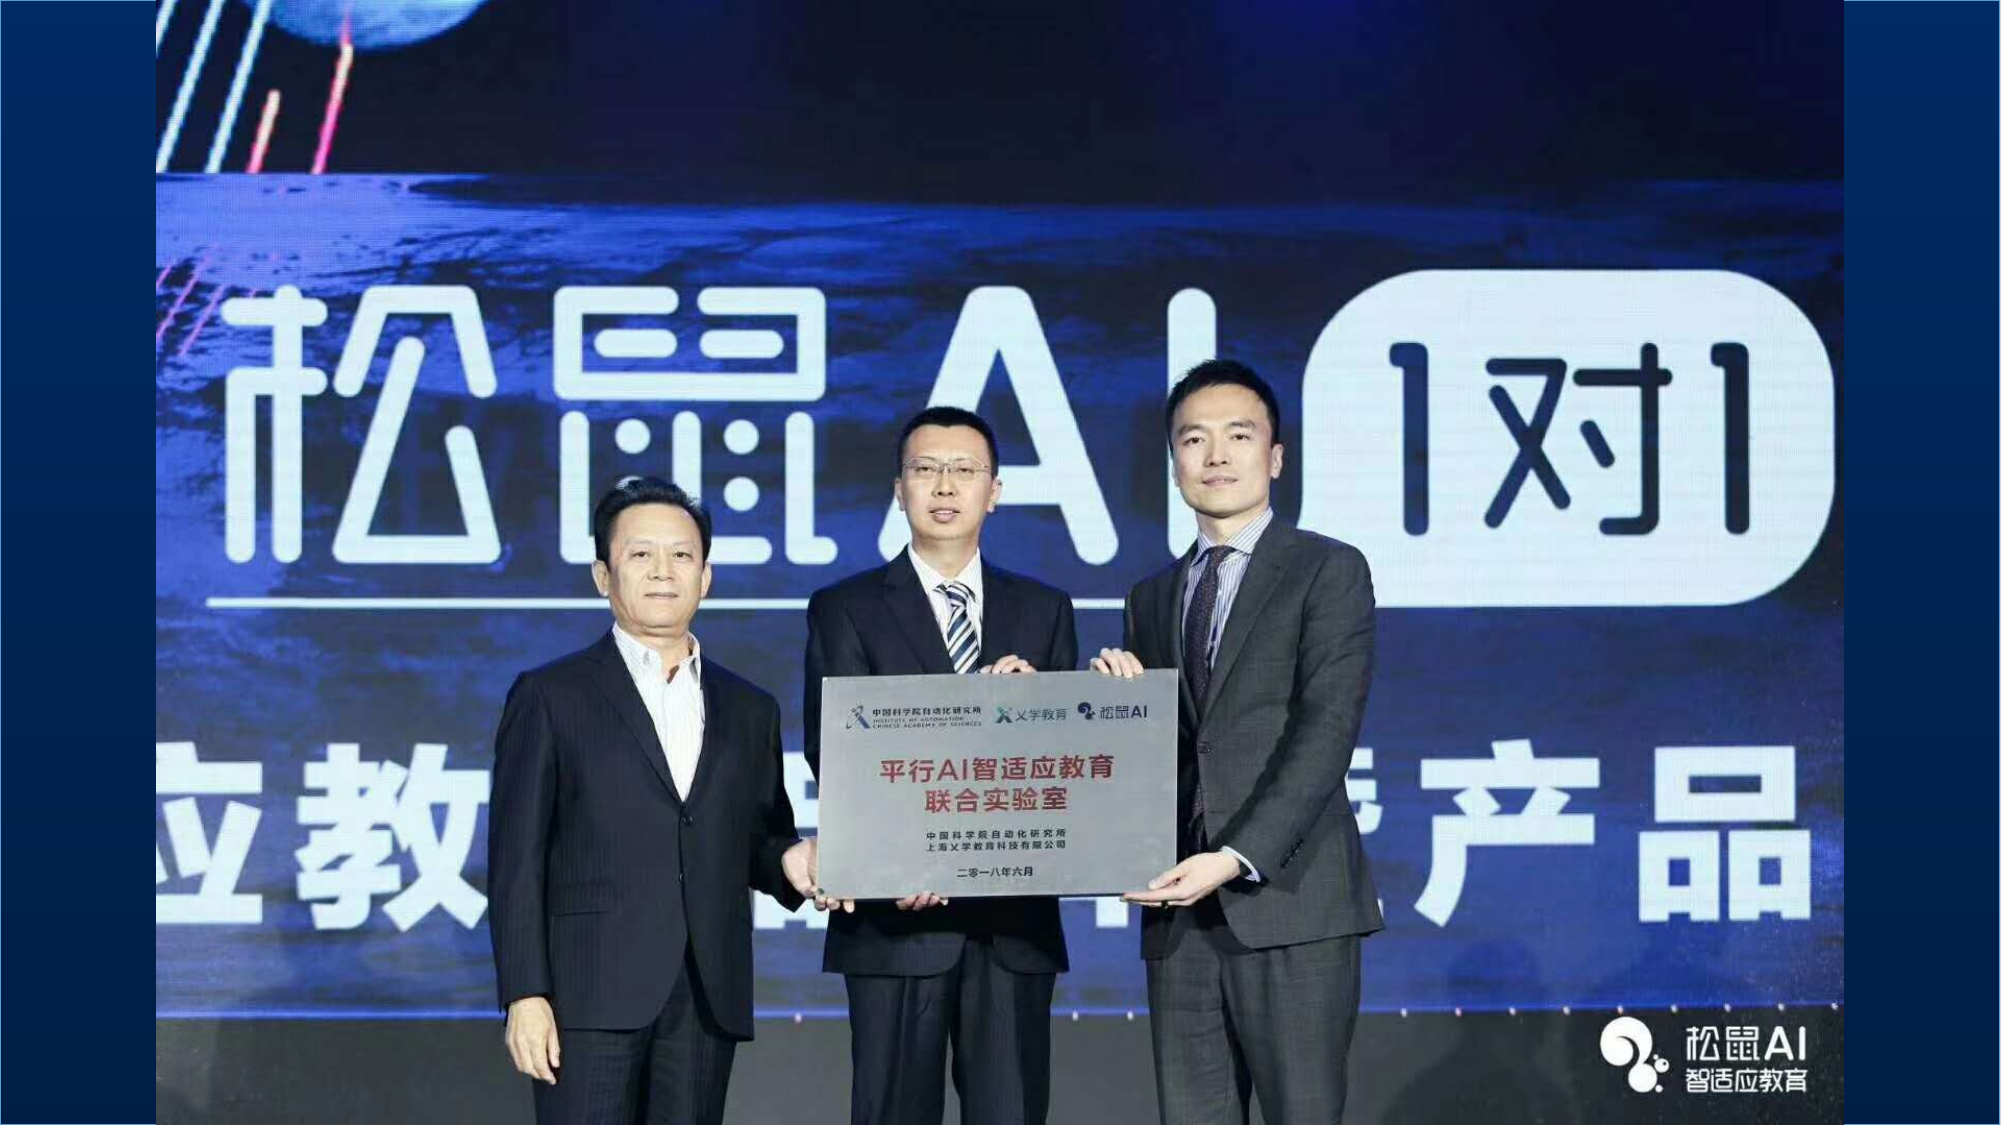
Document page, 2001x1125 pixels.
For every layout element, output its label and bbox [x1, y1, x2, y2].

picture [155, 0, 1844, 1125]
